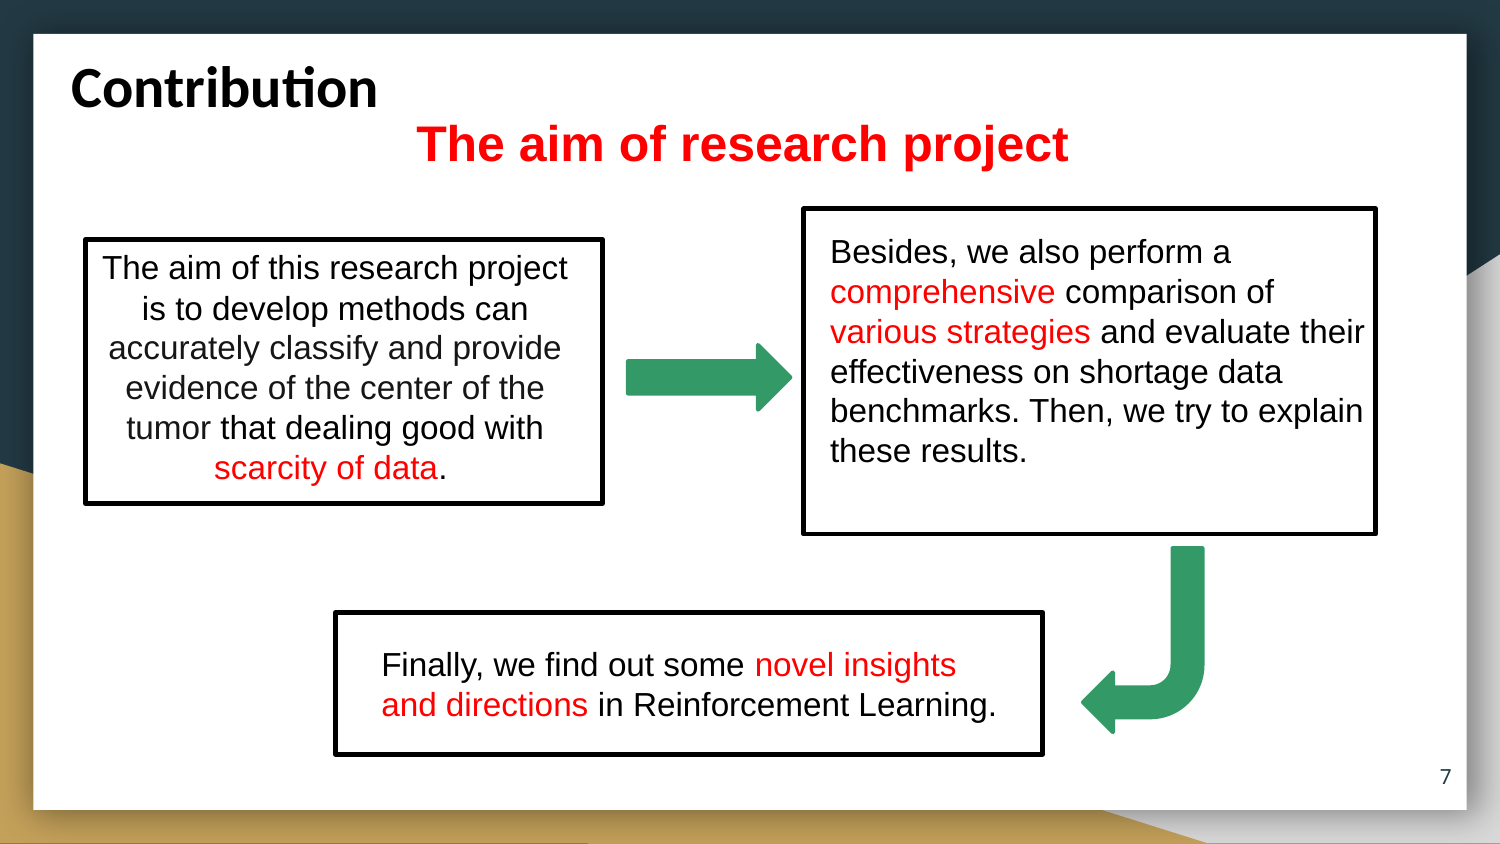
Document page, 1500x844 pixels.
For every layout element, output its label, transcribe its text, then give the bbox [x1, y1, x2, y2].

text_box [625, 343, 793, 412]
slide_number 7 [1376, 745, 1467, 810]
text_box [76, 239, 603, 504]
text_box [1080, 546, 1205, 735]
text_box The aim of research project [372, 104, 1128, 180]
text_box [803, 208, 1399, 535]
text_box Contribution [35, 33, 539, 134]
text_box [335, 612, 1044, 755]
